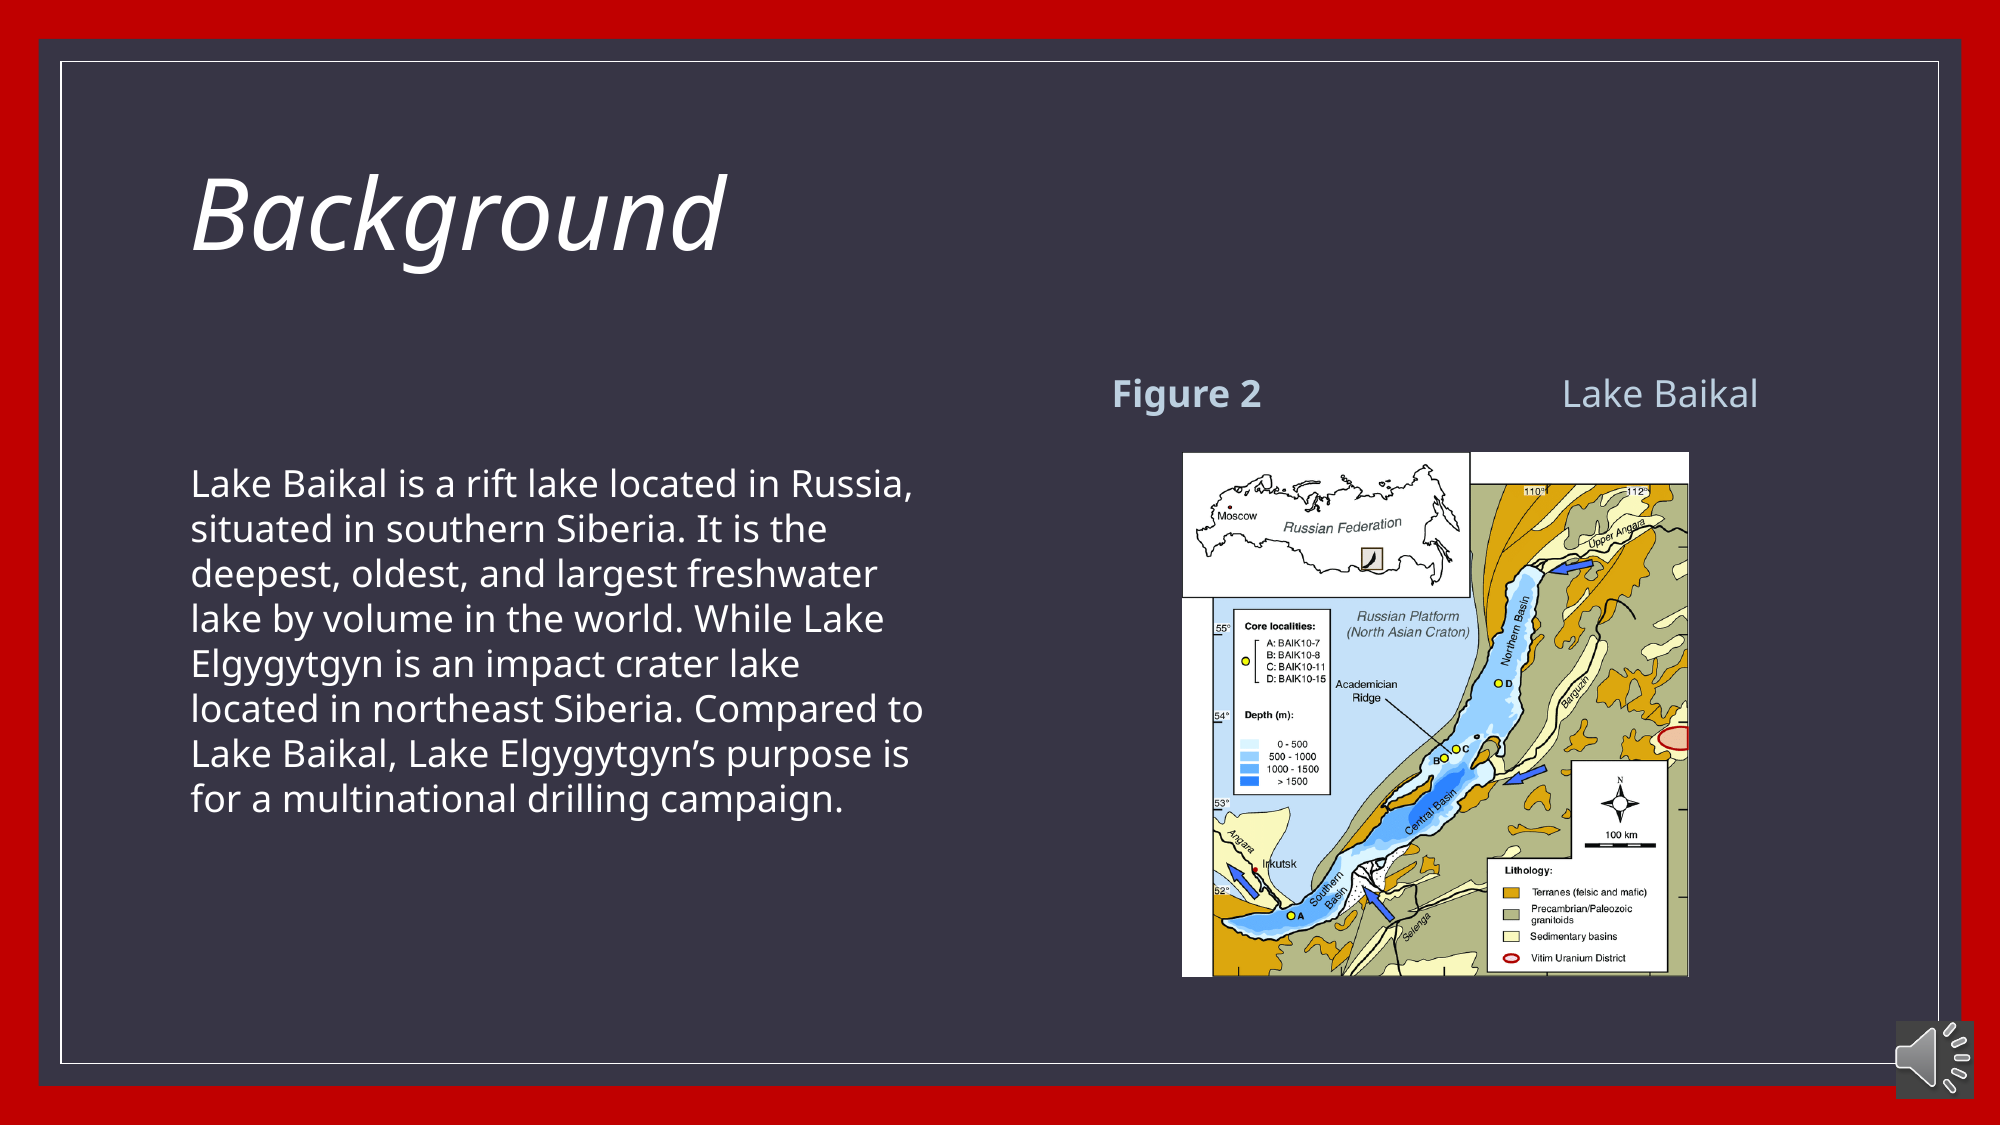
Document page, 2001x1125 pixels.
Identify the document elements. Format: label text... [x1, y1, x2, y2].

list Lake Baikal is a rift lake located in Russia, situated in southern Siberia. It is the deepest, oldest, and largest freshwater lake by volume in the world. While Lake Elgygytgyn is an impact crater lake located in northeast Siberia. Compared to Lake Baikal, Lake Elgygytgyn’s purpose is for a multinational drilling campaign. [175, 452, 956, 978]
picture [1894, 1019, 1975, 1100]
title Background [174, 105, 1825, 331]
list Figure 2 Lake Baikal [1045, 340, 1826, 446]
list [1182, 451, 1689, 977]
